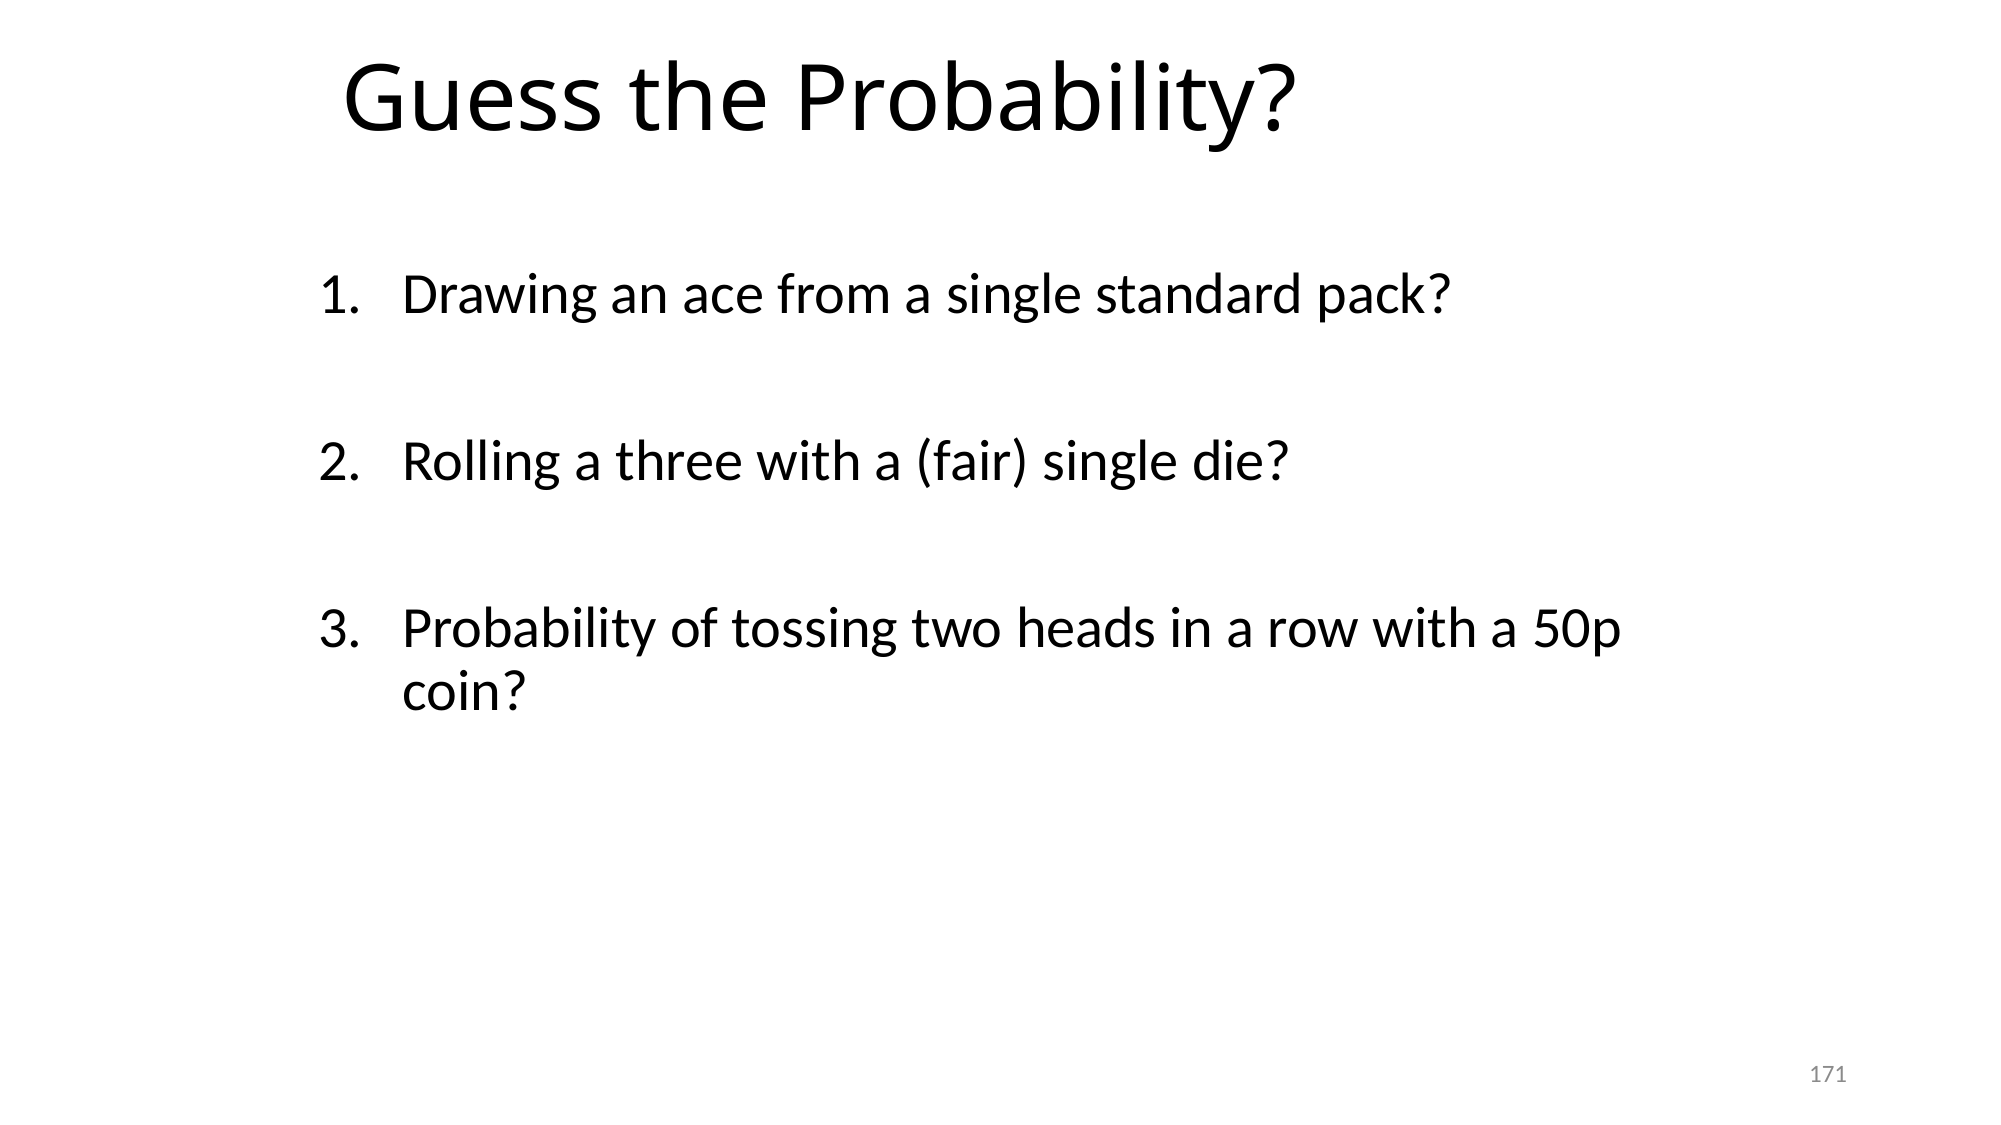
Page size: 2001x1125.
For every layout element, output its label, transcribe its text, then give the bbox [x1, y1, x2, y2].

list Drawing an ace from a single standard pack? Rolling a three with a (fair) single die? Probability of tossing two heads in a row with a 50p coin? [303, 255, 1699, 998]
title Guess the Probability? [326, 7, 1677, 195]
slide_number 171 [1412, 1042, 1863, 1103]
